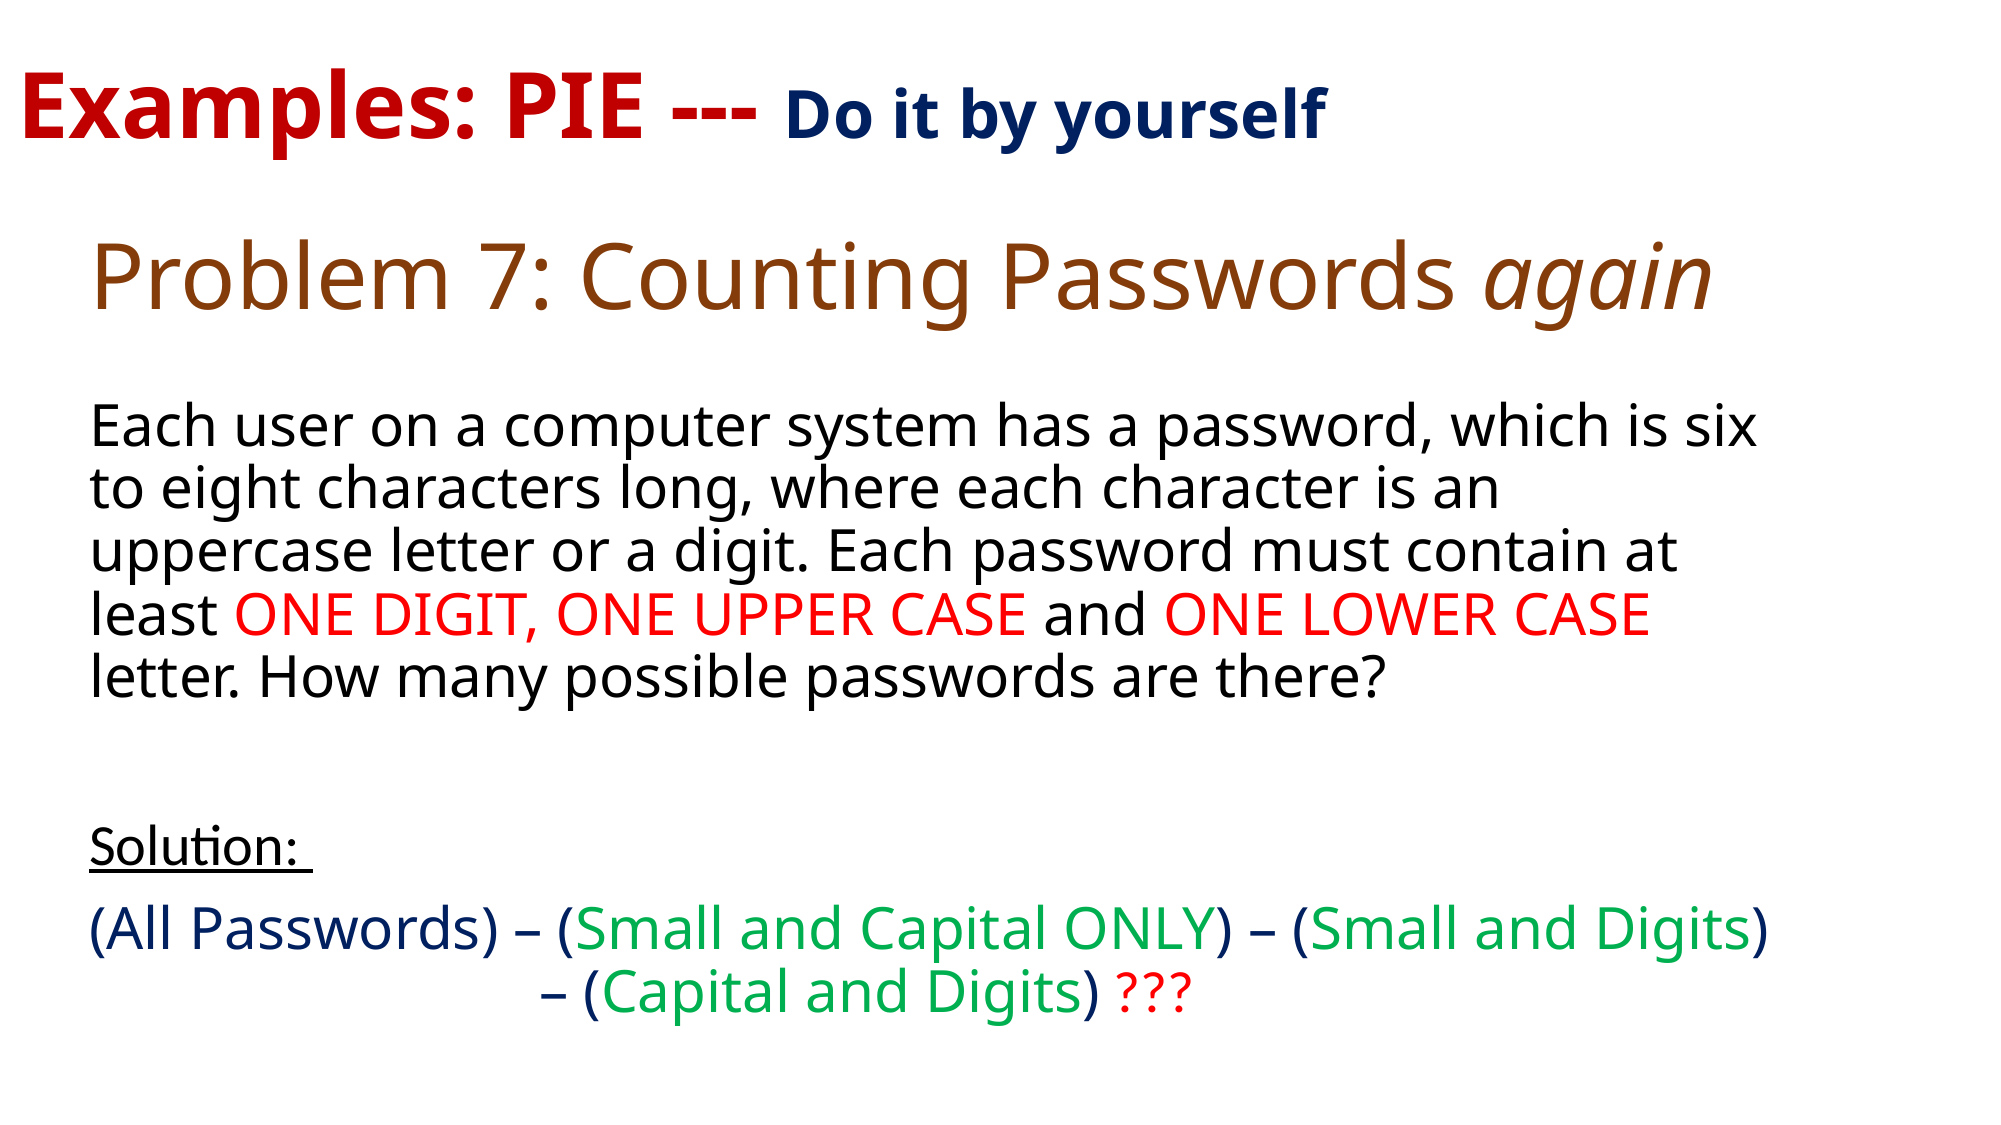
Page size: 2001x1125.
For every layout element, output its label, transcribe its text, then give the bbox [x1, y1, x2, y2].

list Each user on a computer system has a password, which is six to eight characters long, where each character is an uppercase letter or a digit. Each password must contain at least ONE DIGIT, ONE UPPER CASE and ONE LOWER CASE letter. How many possible passwords are there? Solution: (All Passwords) – (Small and Capital ONLY) – (Small and Digits) – (Capital and Digits) ??? [74, 388, 1800, 1102]
text_box Examples: PIE --- Do it by yourself [2, 0, 1728, 218]
title Problem 7: Counting Passwords again [74, 170, 1800, 388]
